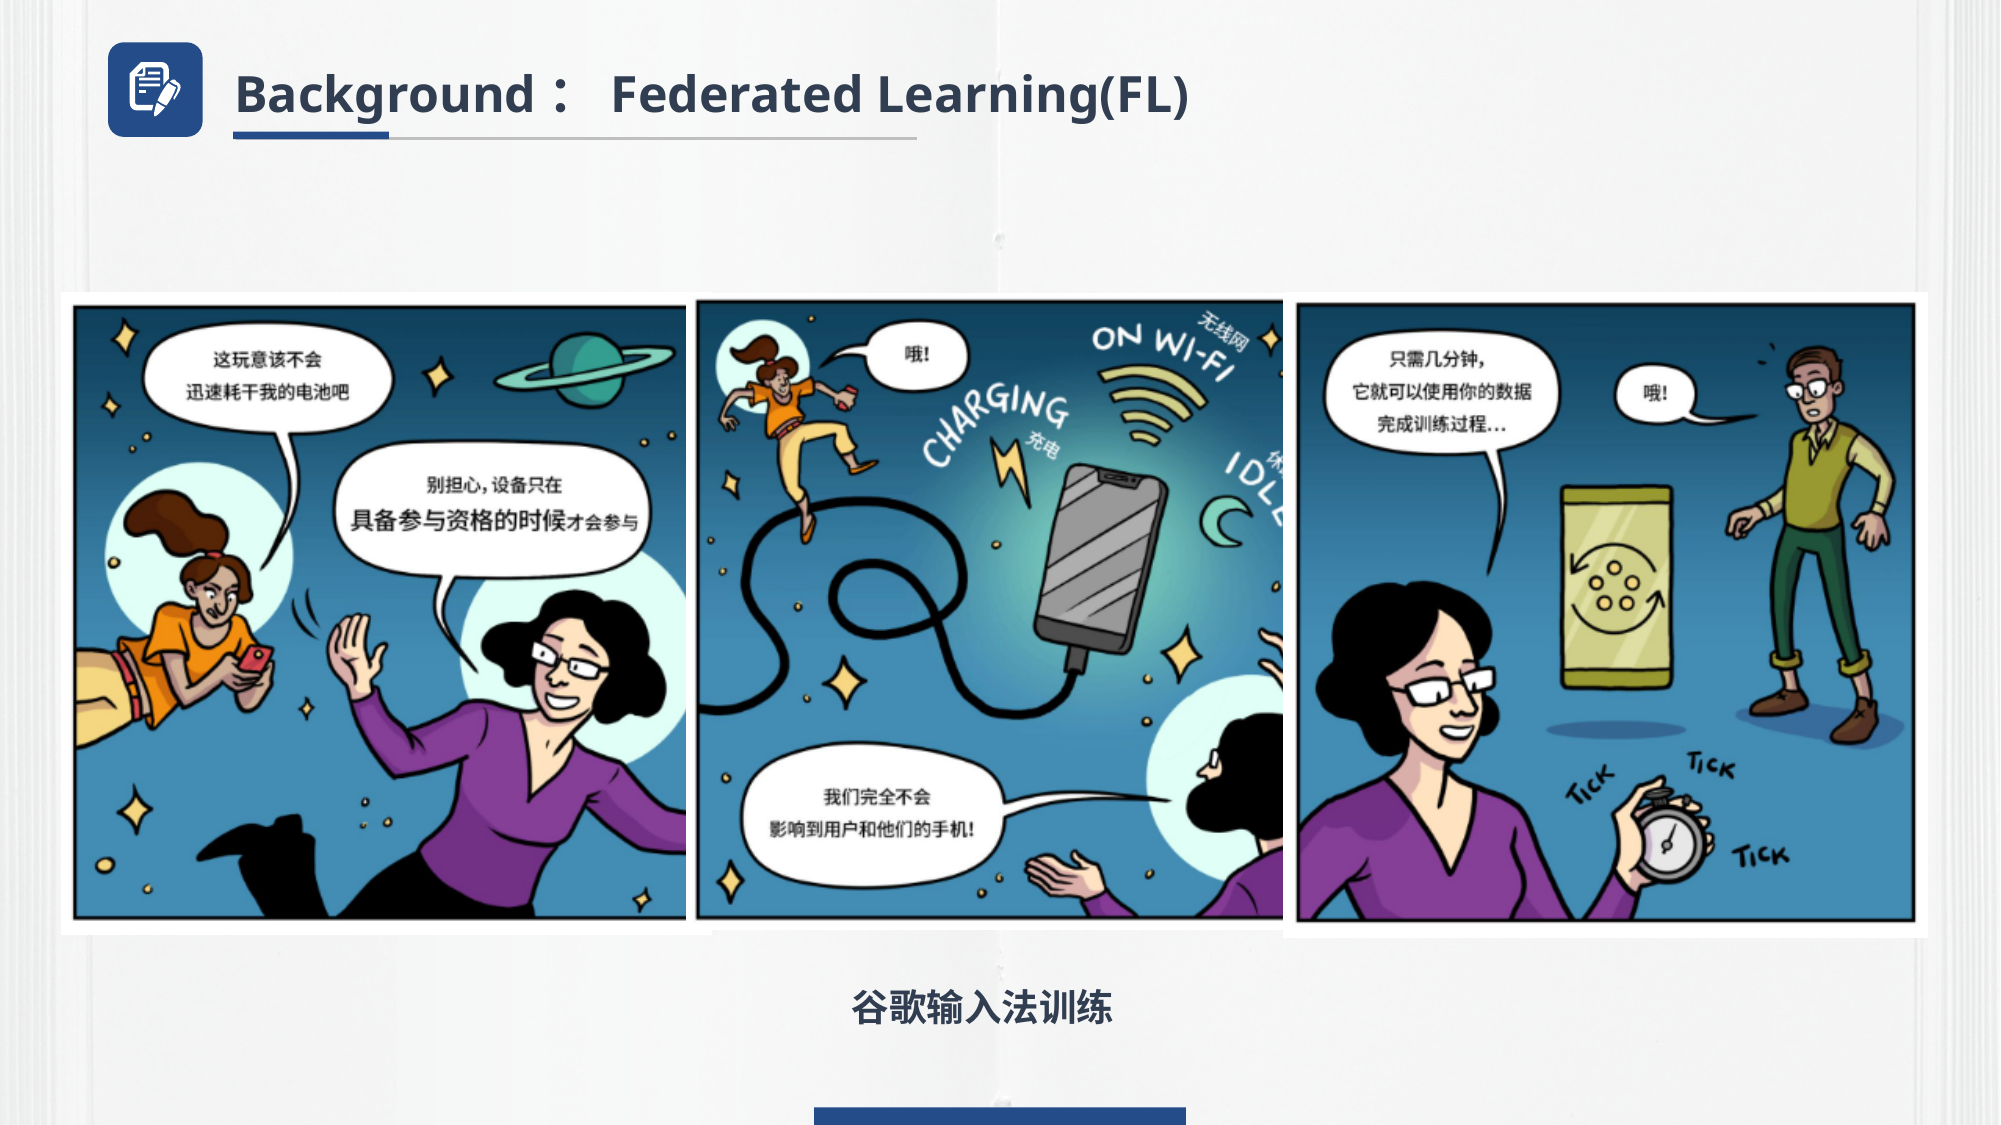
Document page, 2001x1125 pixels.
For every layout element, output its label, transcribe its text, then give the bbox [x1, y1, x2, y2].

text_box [108, 42, 203, 137]
picture [61, 292, 1928, 939]
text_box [233, 131, 918, 140]
text_box 谷歌输入法训练 [851, 974, 1330, 1029]
text_box Background：Federated Learning(FL) [219, 43, 1330, 131]
